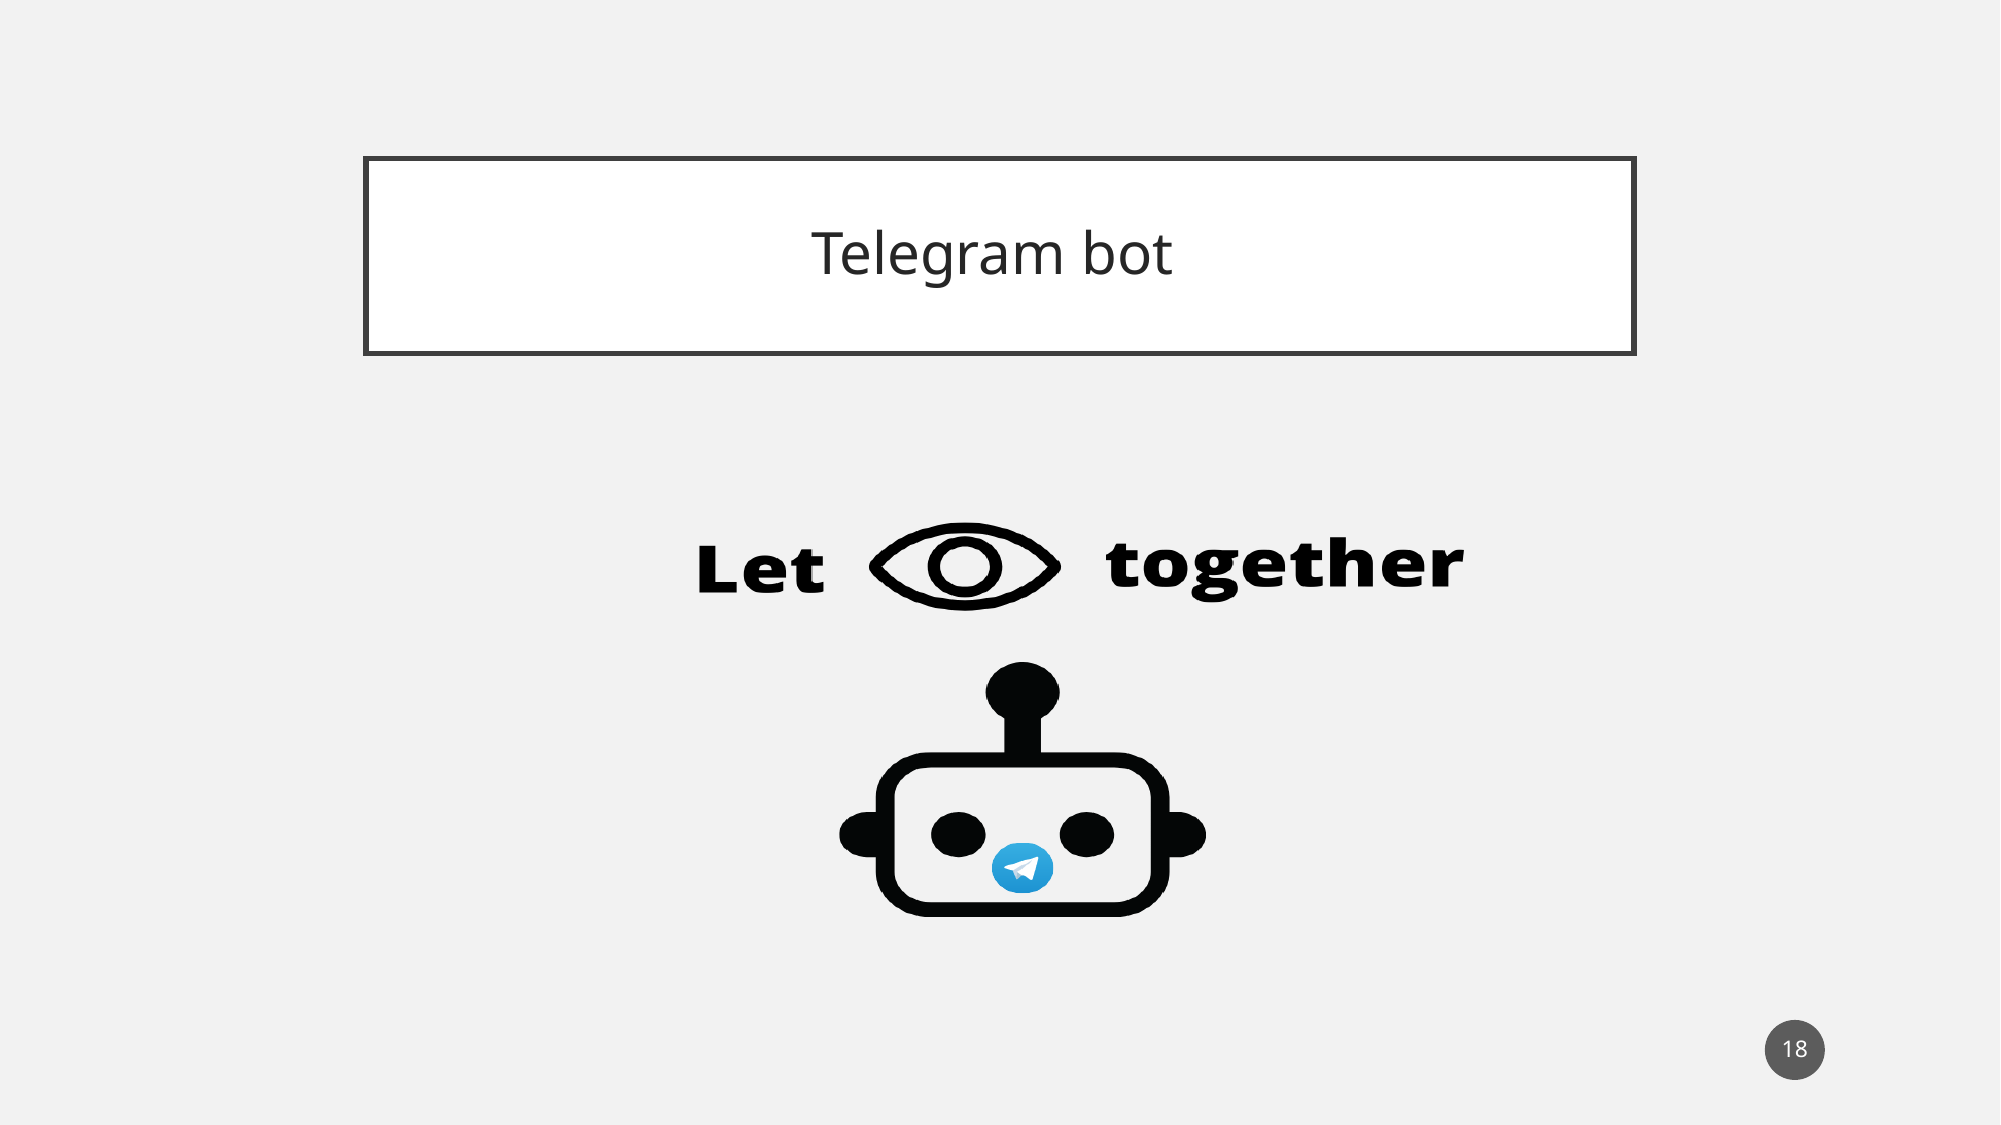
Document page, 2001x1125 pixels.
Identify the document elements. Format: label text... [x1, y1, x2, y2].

slide_number ‹#› [1764, 1019, 1825, 1080]
title Telegram bot [363, 156, 1637, 356]
picture [496, 373, 1551, 1021]
